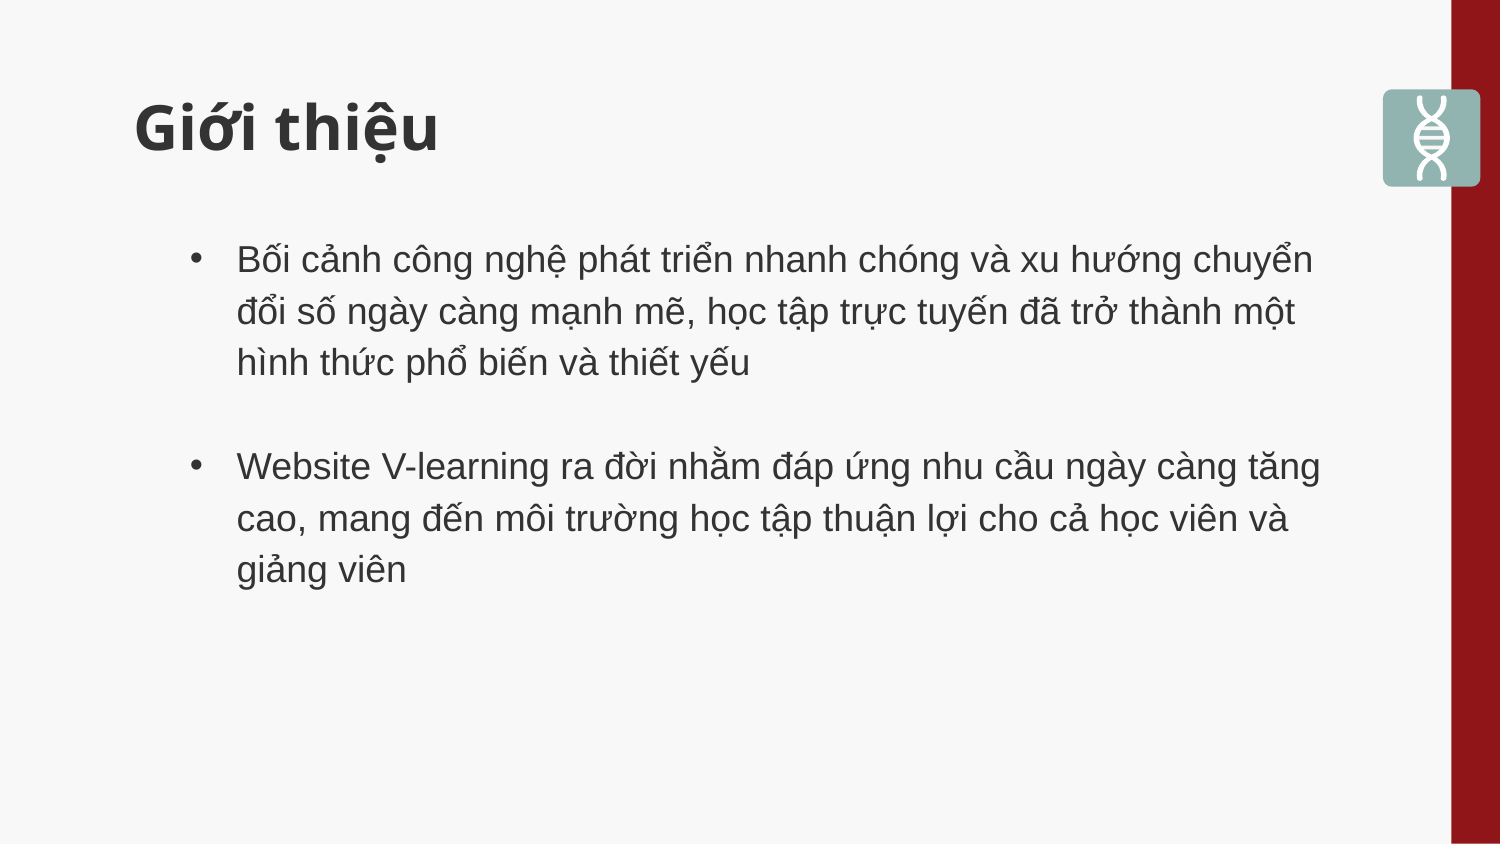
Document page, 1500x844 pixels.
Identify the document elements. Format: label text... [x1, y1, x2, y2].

title Giới thiệu [118, 72, 1382, 167]
subtitle Bối cảnh công nghệ phát triển nhanh chóng và xu hướng chuyển đổi số ngày càng mạnh mẽ, học tập trực tuyến đã trở thành một hình thức phổ biến và thiết yếu Website V-learning ra đời nhằm đáp ứng nhu cầu ngày càng tăng cao, mang đến môi trường học tập thuận lợi cho cả học viên và giảng viên [174, 213, 1370, 727]
